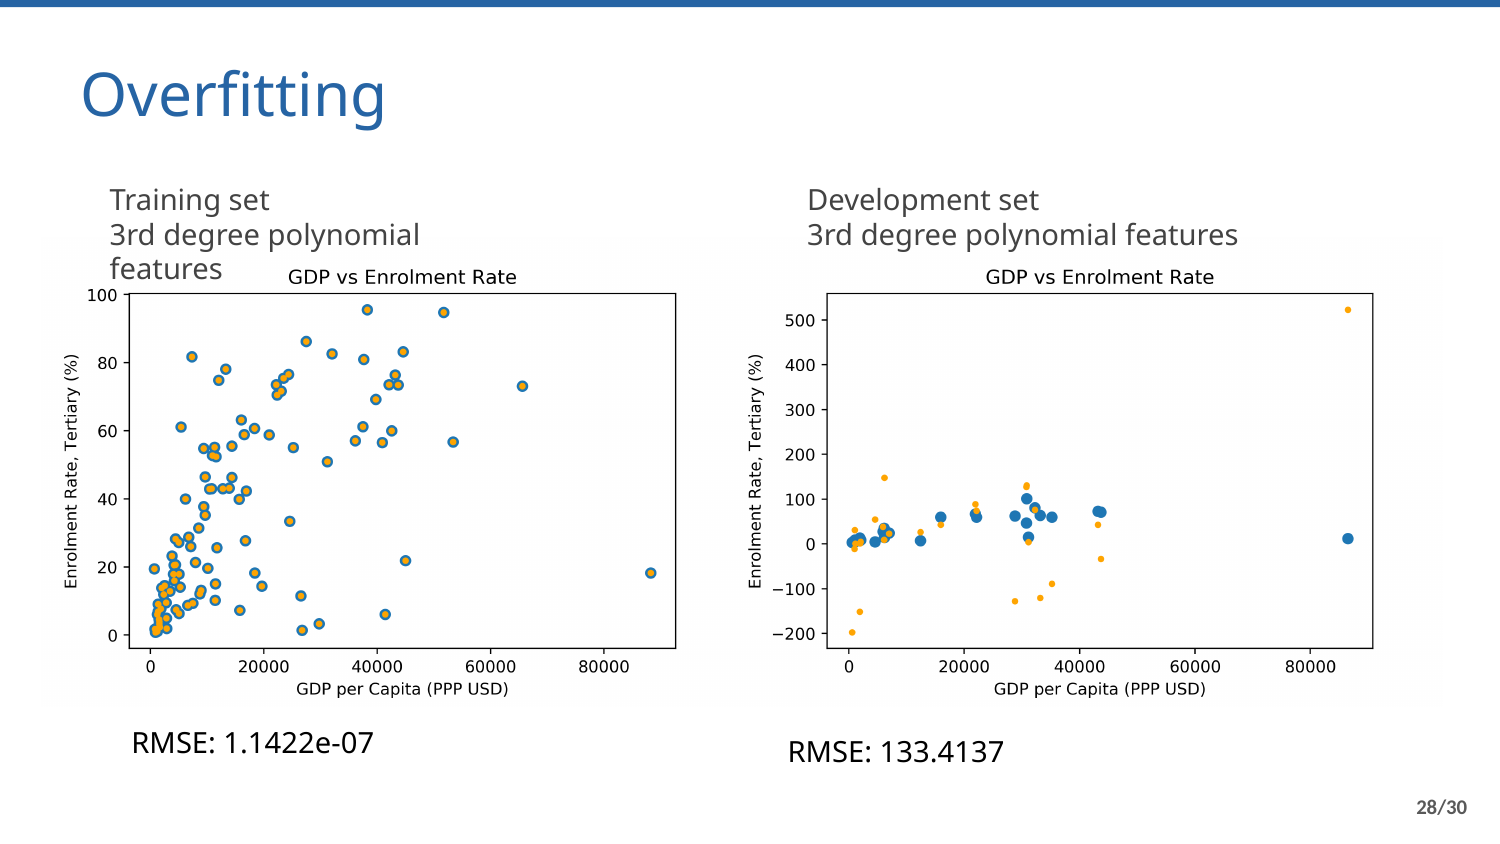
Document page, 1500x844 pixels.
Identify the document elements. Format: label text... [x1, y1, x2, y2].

text_box Training set 3rd degree polynomial features [94, 165, 555, 236]
text_box RMSE: 133.4137 [772, 716, 1371, 797]
text_box RMSE: 1.1422e-07 [116, 716, 715, 788]
picture [41, 237, 1444, 707]
text_box Development set 3rd degree polynomial features [792, 165, 1434, 236]
text_box Overfitting [80, 56, 1229, 129]
